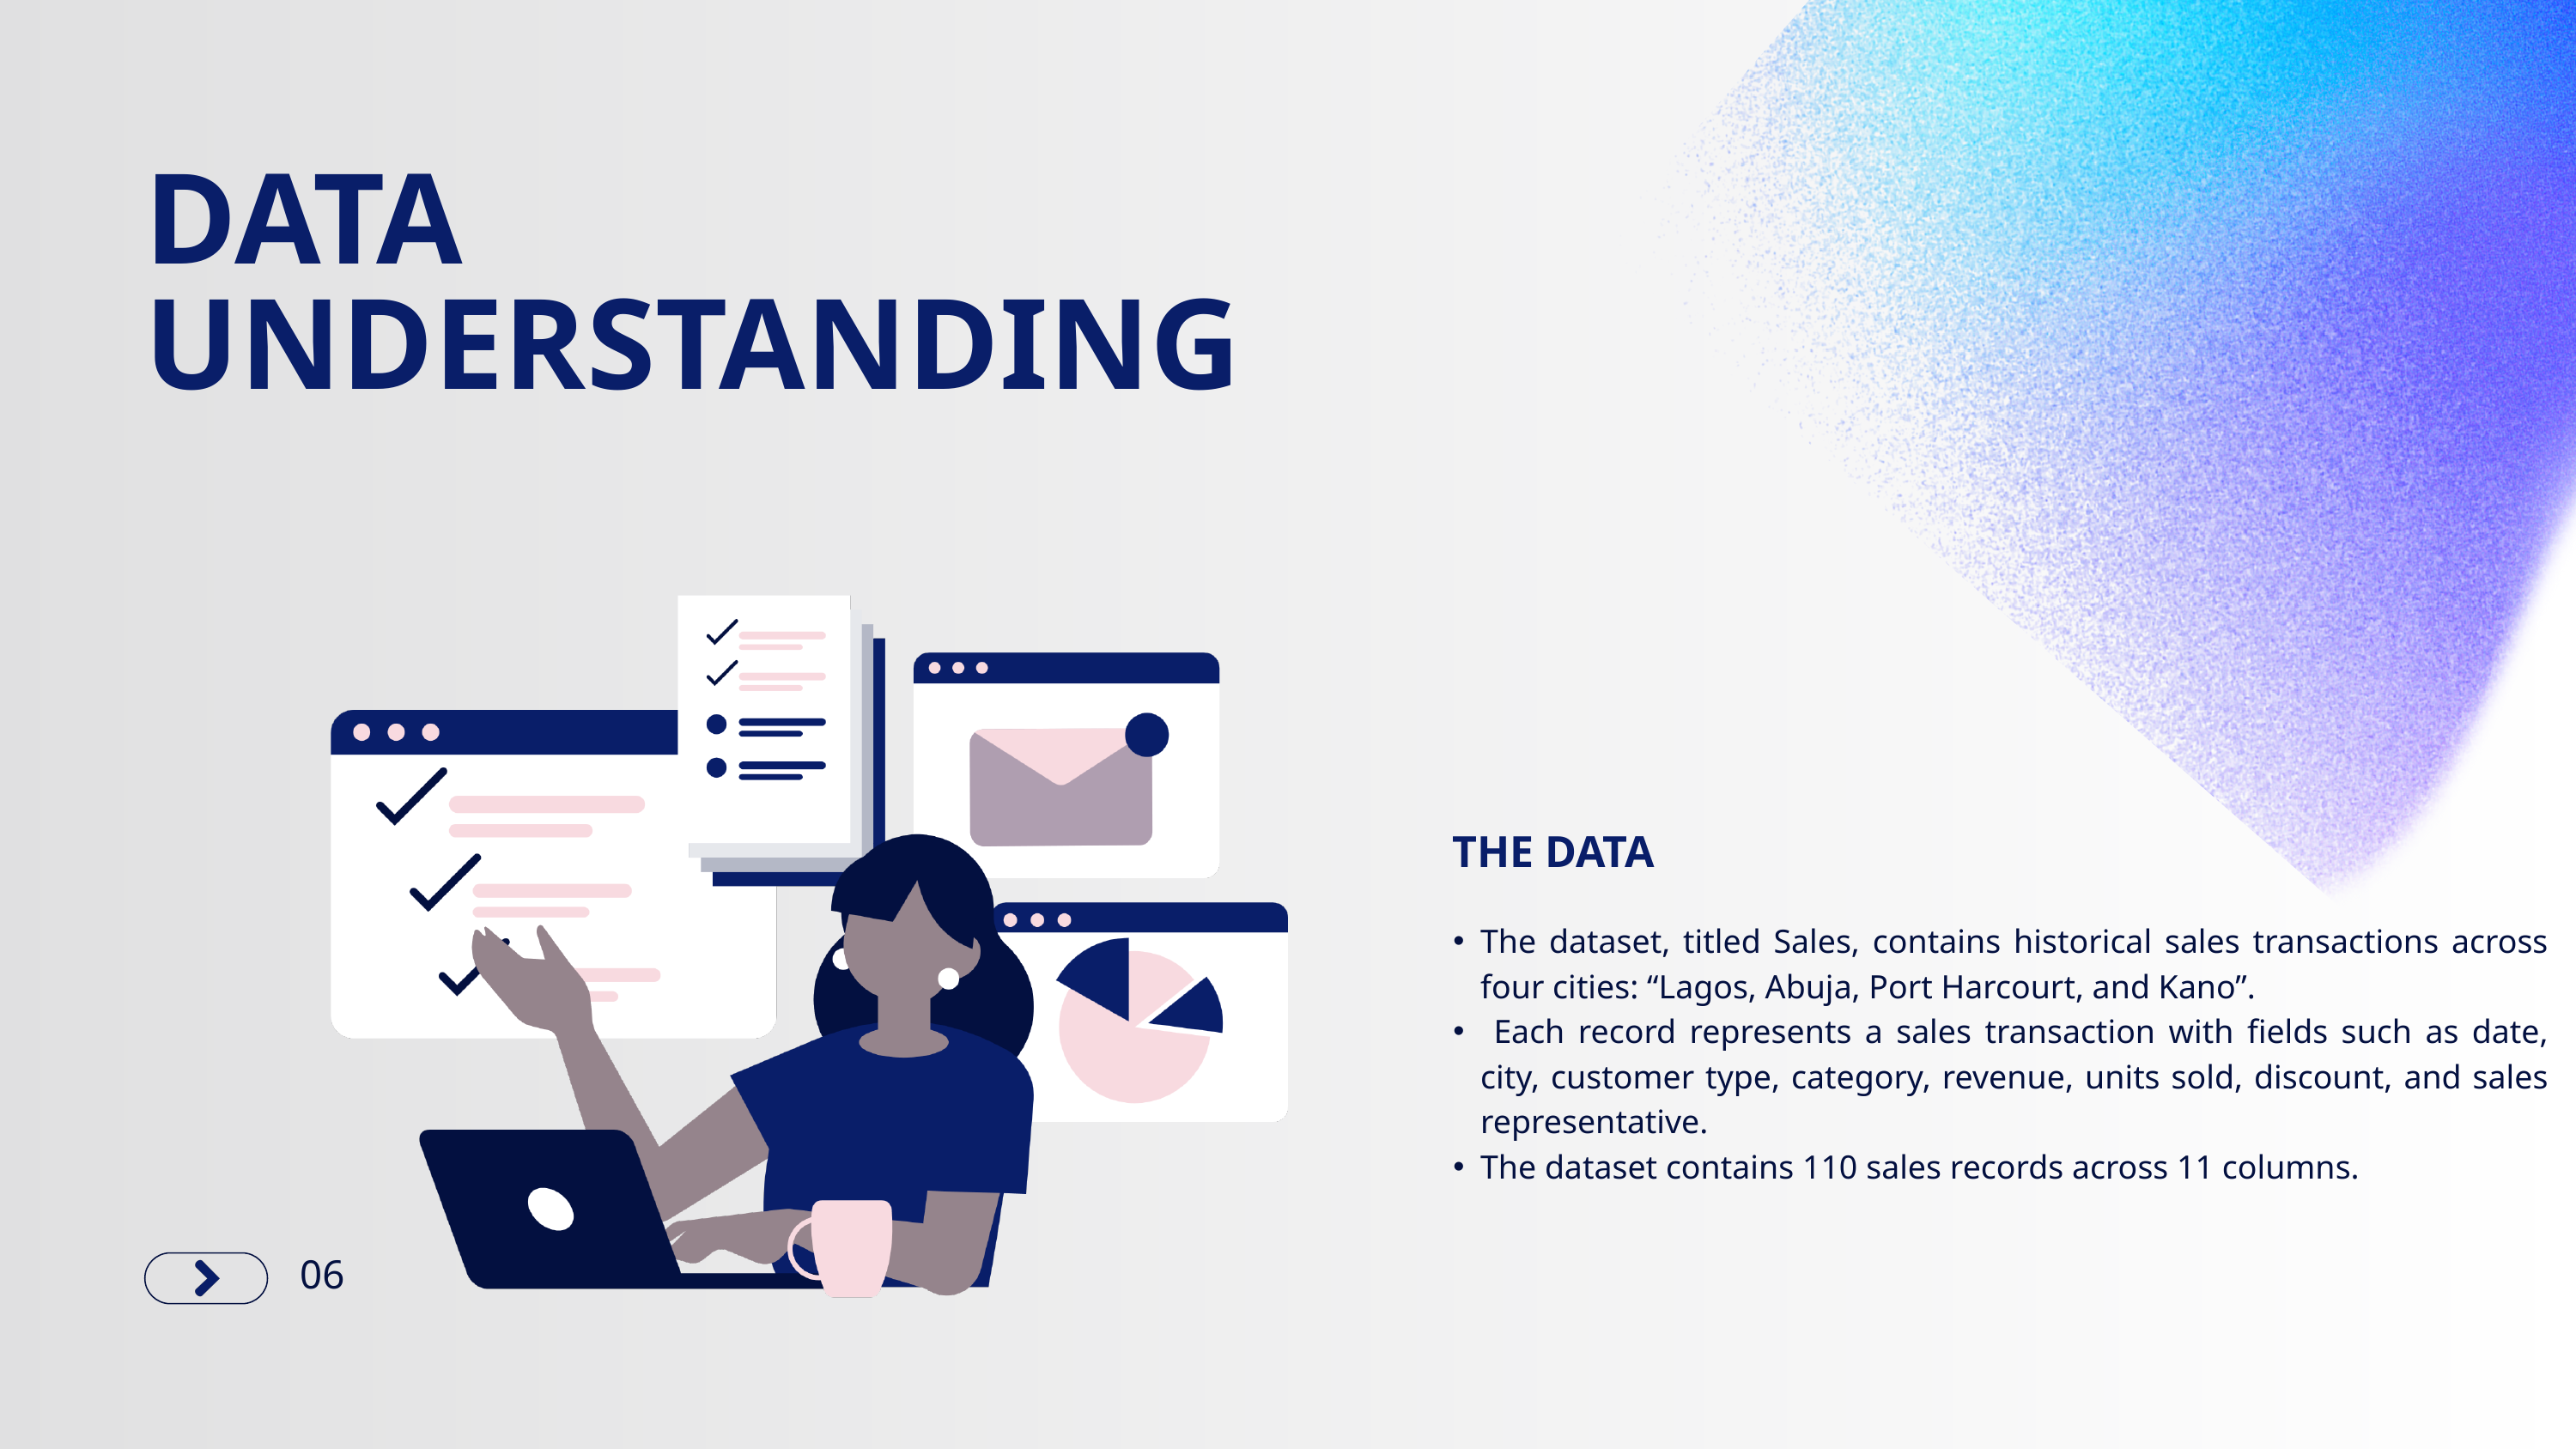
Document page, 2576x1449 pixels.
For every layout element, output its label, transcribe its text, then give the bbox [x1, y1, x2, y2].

text_box THE DATA [1452, 832, 2054, 876]
text_box The dataset, titled Sales, contains historical sales transactions across four cities: “Lagos, Abuja, Port Harcourt, and Kano”. Each record represents a sales transaction with fields such as date, city, customer type, category, revenue, units sold, discount, and sales representative. The dataset contains 110 sales records across 11 columns. [1425, 914, 2549, 1230]
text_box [144, 1252, 268, 1304]
text_box 06 [283, 1267, 345, 1297]
text_box [331, 595, 1288, 1299]
text_box [1589, 0, 2576, 948]
text_box DATA UNDERSTANDING [144, 163, 1268, 415]
